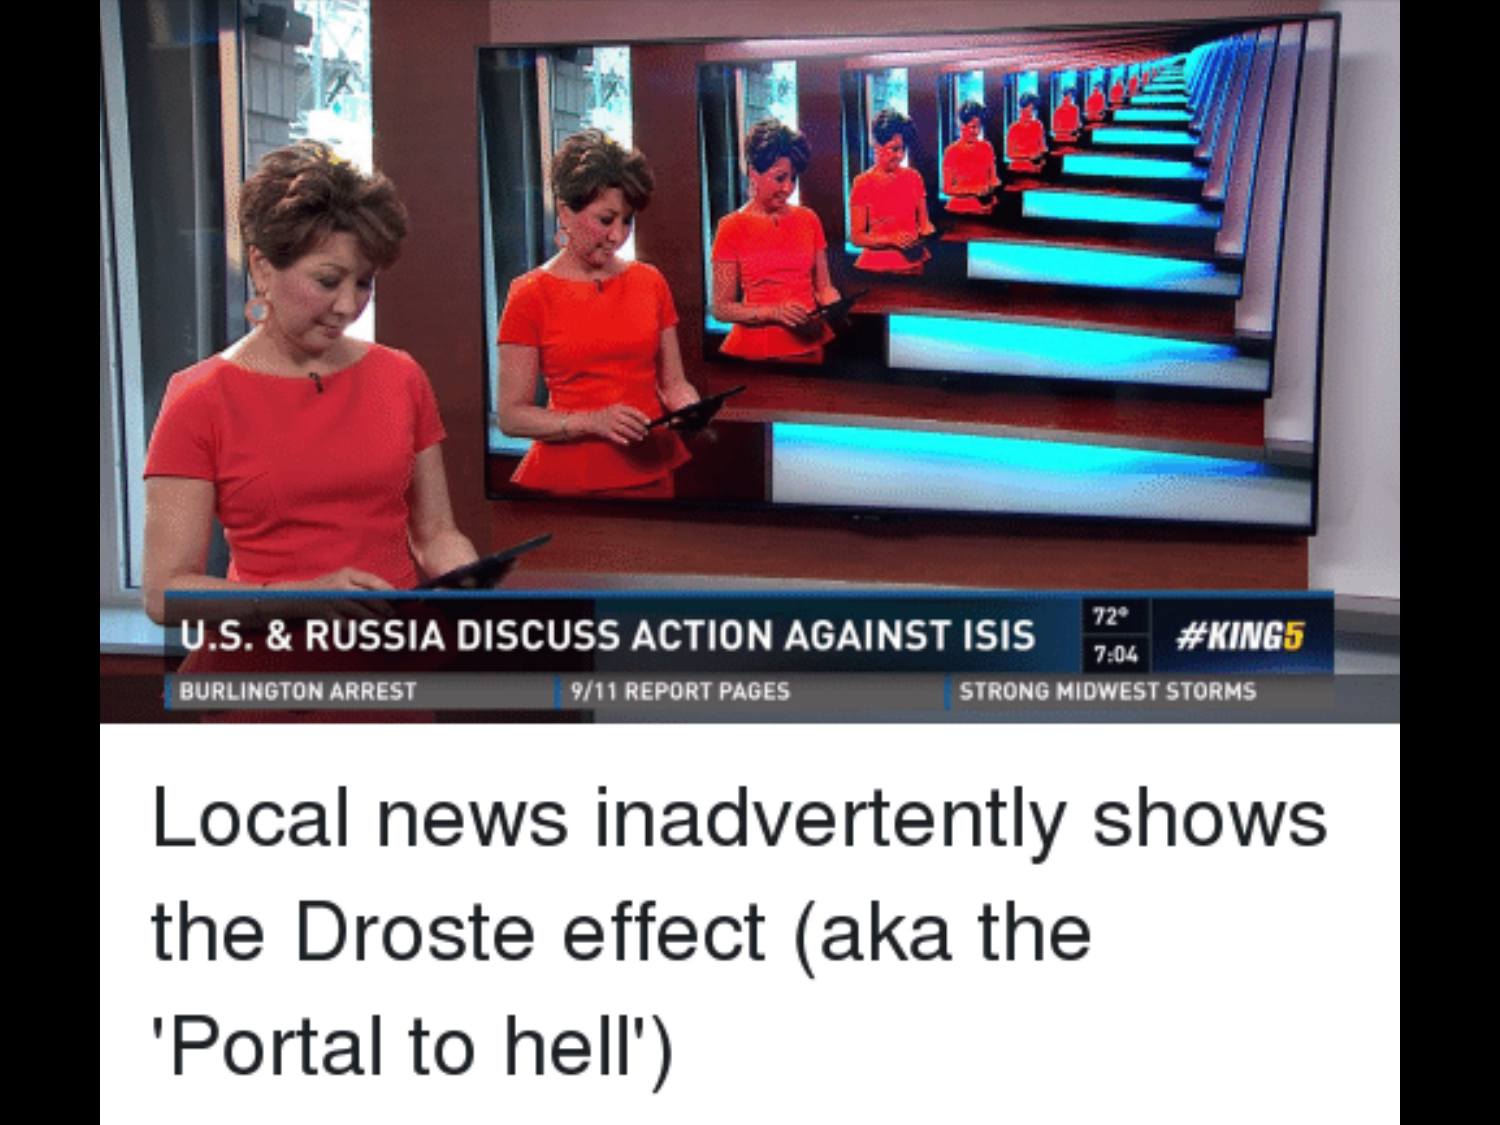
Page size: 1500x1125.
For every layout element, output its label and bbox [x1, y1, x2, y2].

picture [100, 0, 1400, 1125]
